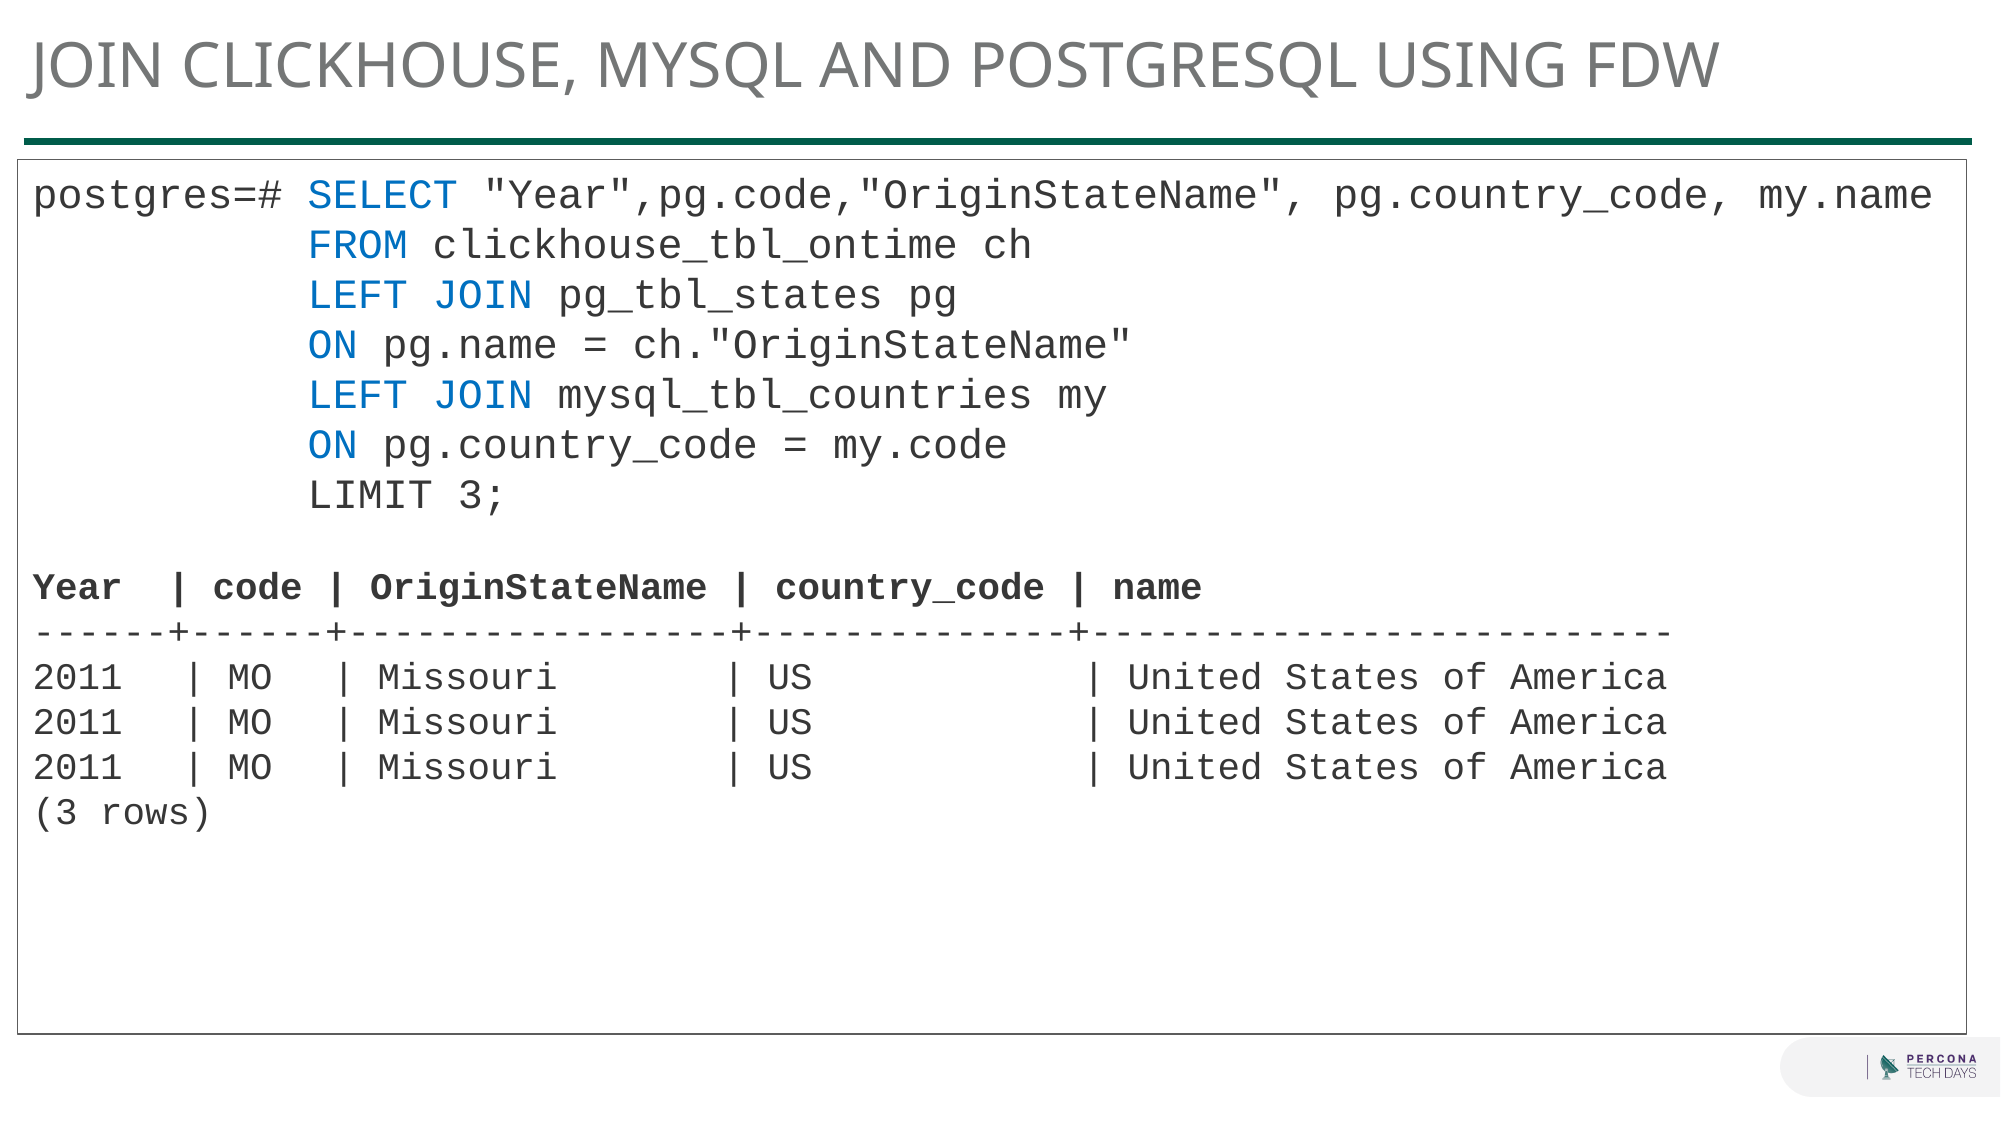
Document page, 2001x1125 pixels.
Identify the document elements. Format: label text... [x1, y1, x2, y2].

title Join ClickHouse, MySQL and PostgreSQL Using FDW [23, 8, 1973, 128]
text_box postgres=# SELECT "Year",pg.code,"OriginStateName", pg.country_code, my.name FROM clickhouse_tbl_ontime ch LEFT JOIN pg_tbl_states pg ON pg.name = ch."OriginStateName" LEFT JOIN mysql_tbl_countries my ON pg.country_code = my.code LIMIT 3; Year | code | OriginStateName | country_code | name ------+------+-----------------+--------------+-------------------------- 2011 | MO | Missouri | US | United States of America 2011 | MO | Missouri | US | United States of America 2011 | MO | Missouri | US | United States of America (3 rows) [17, 159, 1967, 1035]
picture [1780, 1037, 2001, 1097]
